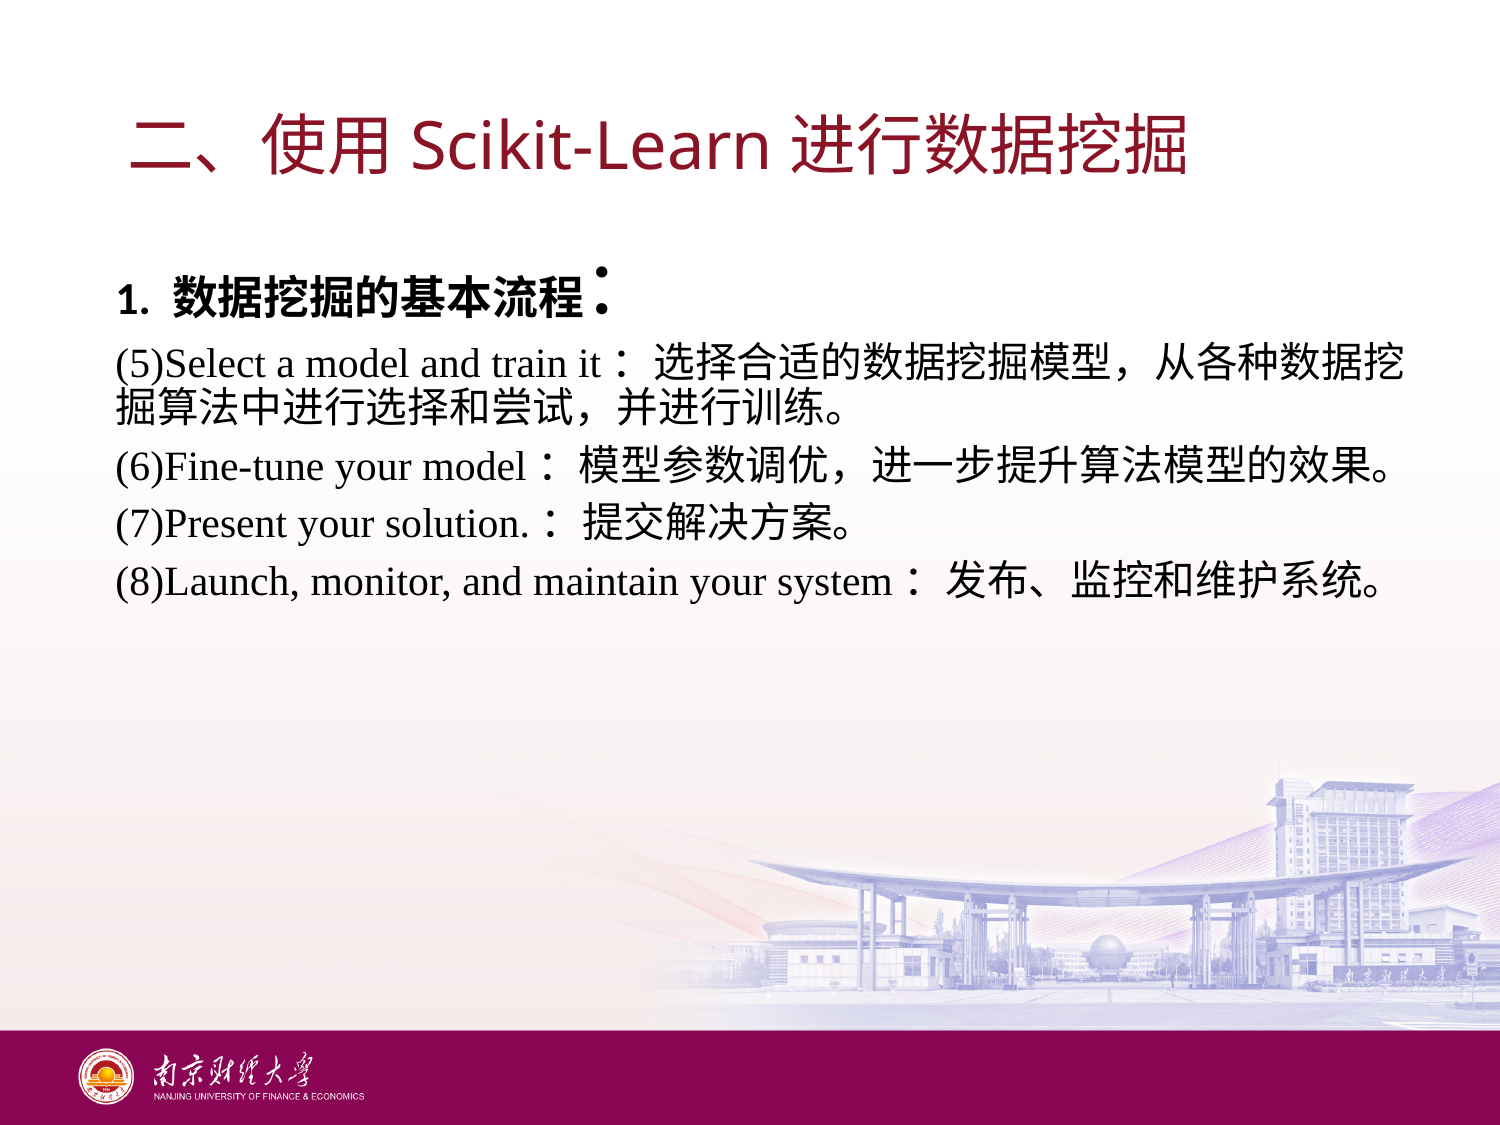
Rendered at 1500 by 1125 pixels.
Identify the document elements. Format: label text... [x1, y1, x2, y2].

list 1. 数据挖掘的基本流程： (5)Select a model and train it：选择合适的数据挖掘模型，从各种数据挖掘算法中进行选择和尝试，并进行训练。 (6)Fine-tune your model：模型参数调优，进一步提升算法模型的效果。 (7)Present your solution.：提交解决方案。 (8)Launch, monitor, and maintain your system：发布、监控和维护系统。 [100, 231, 1451, 975]
picture [0, 0, 1500, 1125]
title 二、使用Scikit-Learn进行数据挖掘 [112, 66, 1376, 220]
